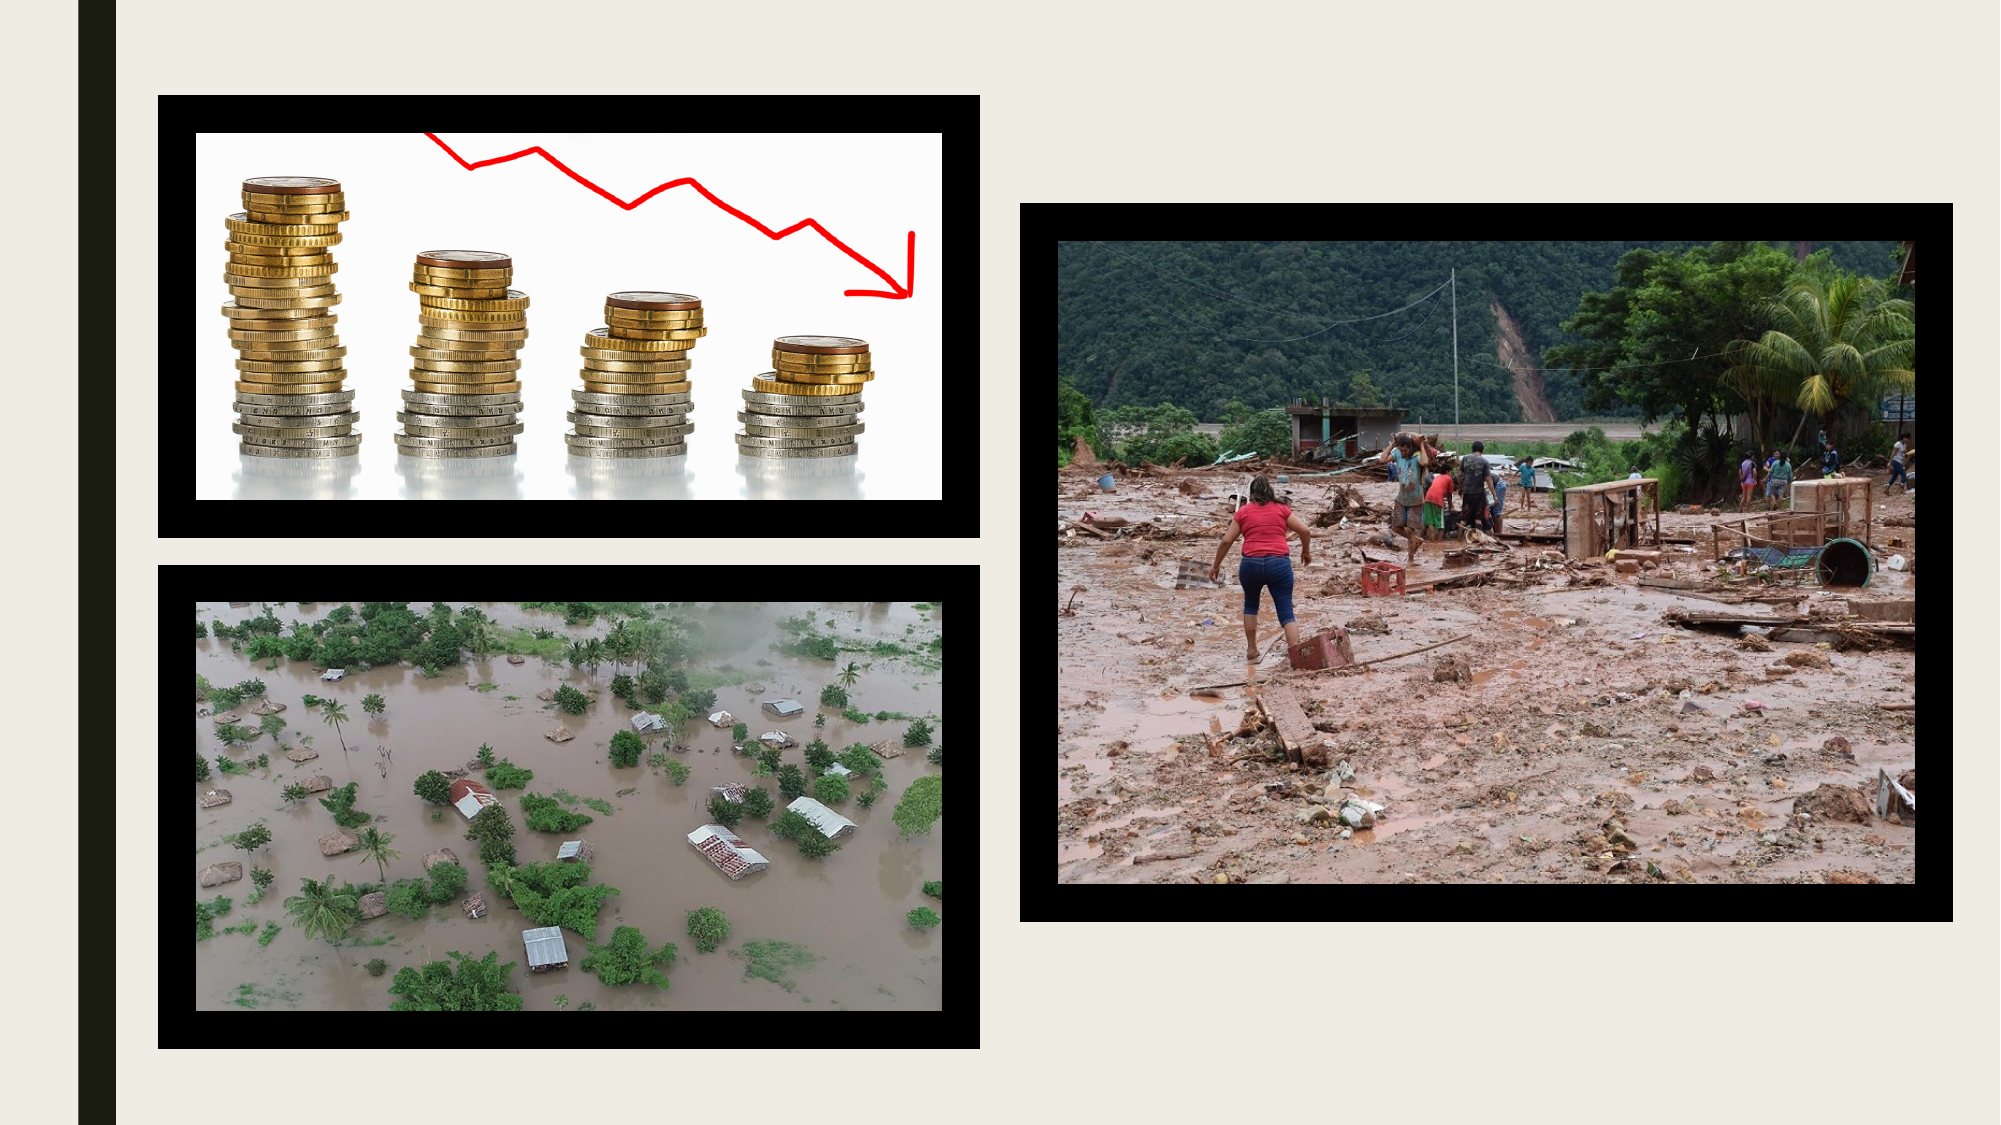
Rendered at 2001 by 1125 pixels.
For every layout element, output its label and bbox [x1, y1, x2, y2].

picture [195, 601, 943, 1012]
picture [195, 132, 943, 501]
picture [1057, 240, 1916, 885]
